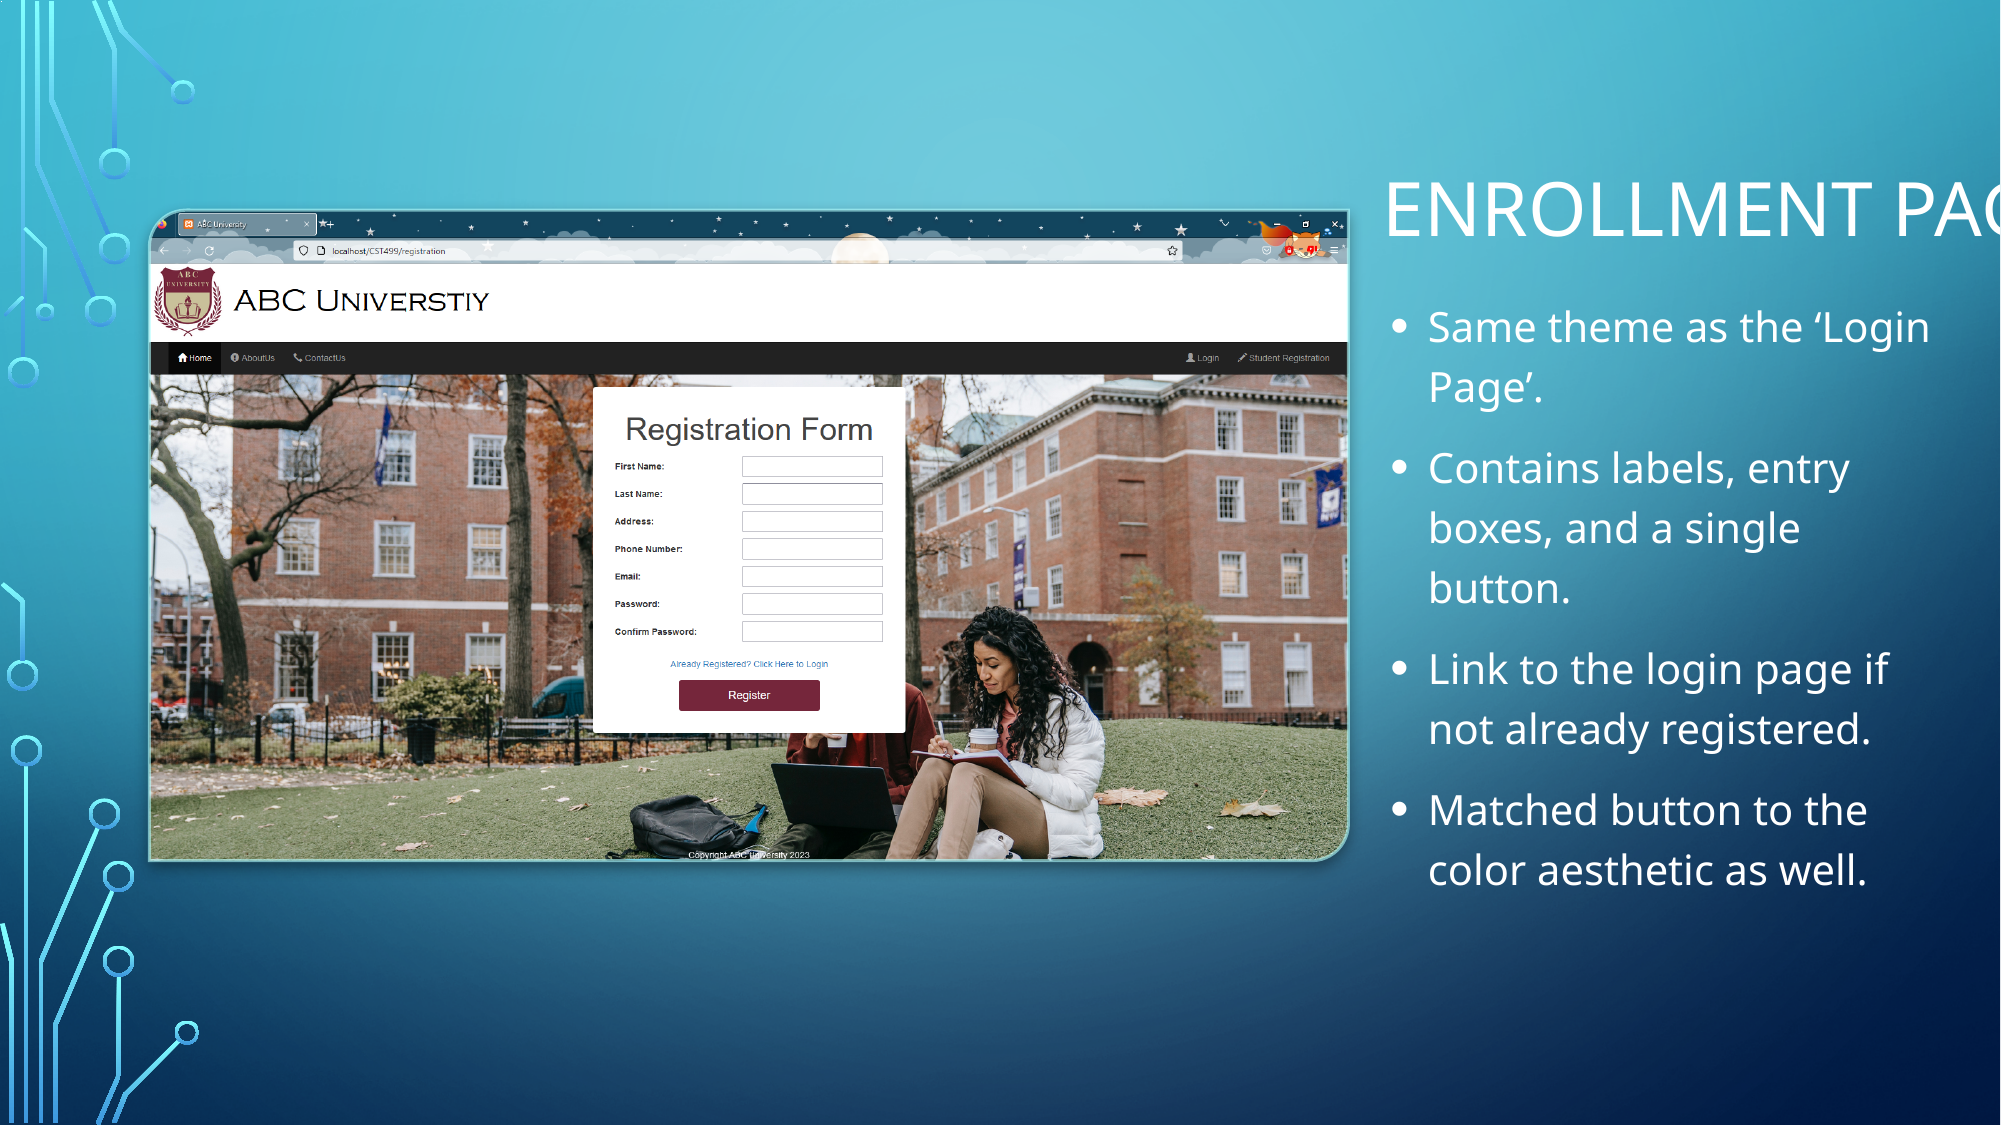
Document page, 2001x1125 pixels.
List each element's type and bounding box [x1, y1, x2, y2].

picture [201, 0, 2000, 1125]
text_box [0, 0, 201, 1125]
